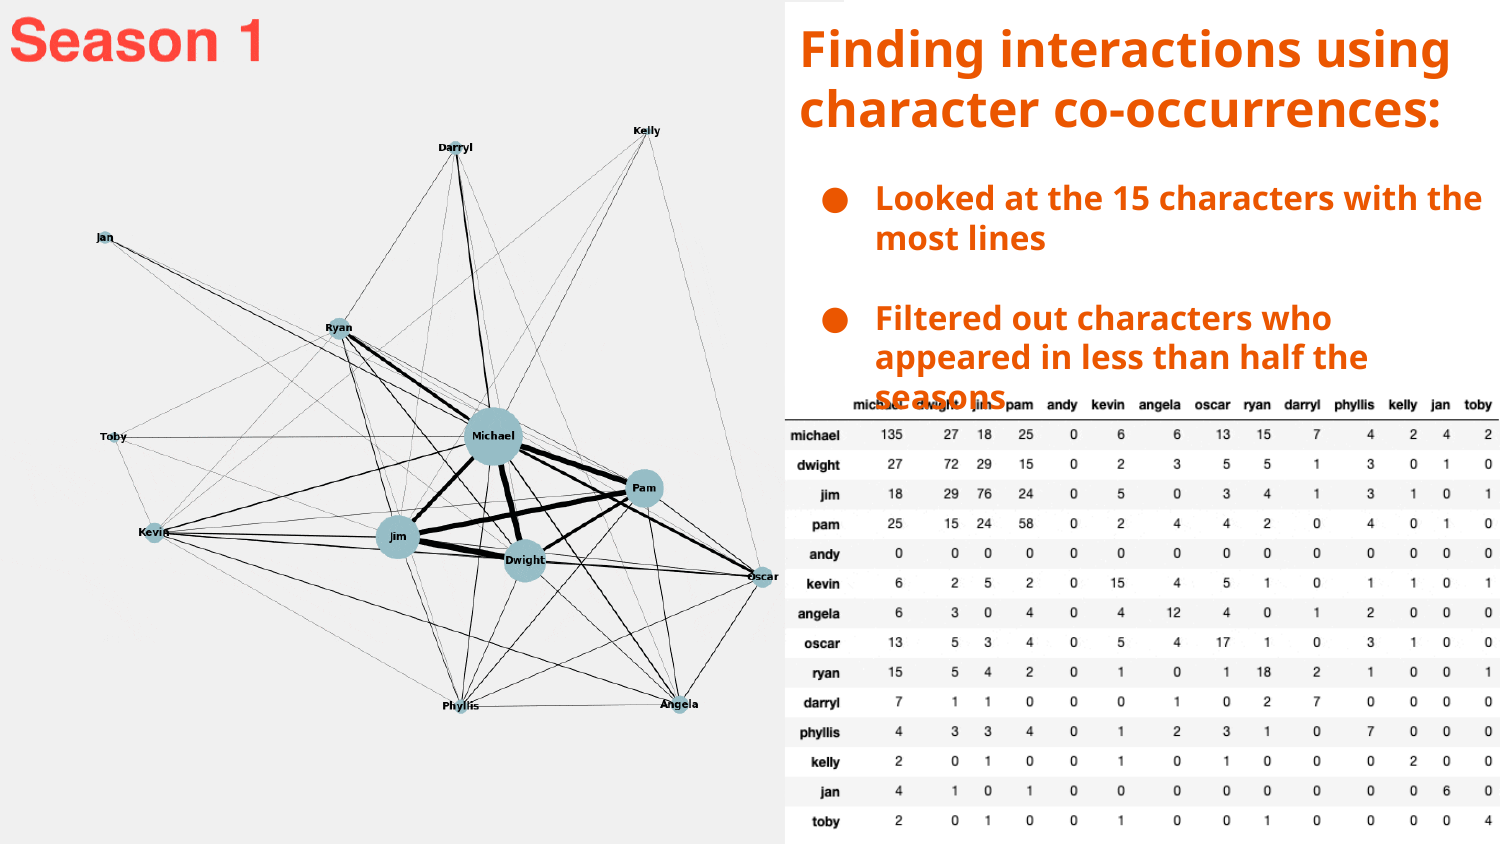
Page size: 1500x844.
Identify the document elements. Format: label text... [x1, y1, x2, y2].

picture [0, 0, 1500, 844]
text_box Finding interactions using character co-occurrences: Looked at the 15 characters with the most lines Filtered out characters who appeared in less than half the seasons [846, 2, 1500, 373]
